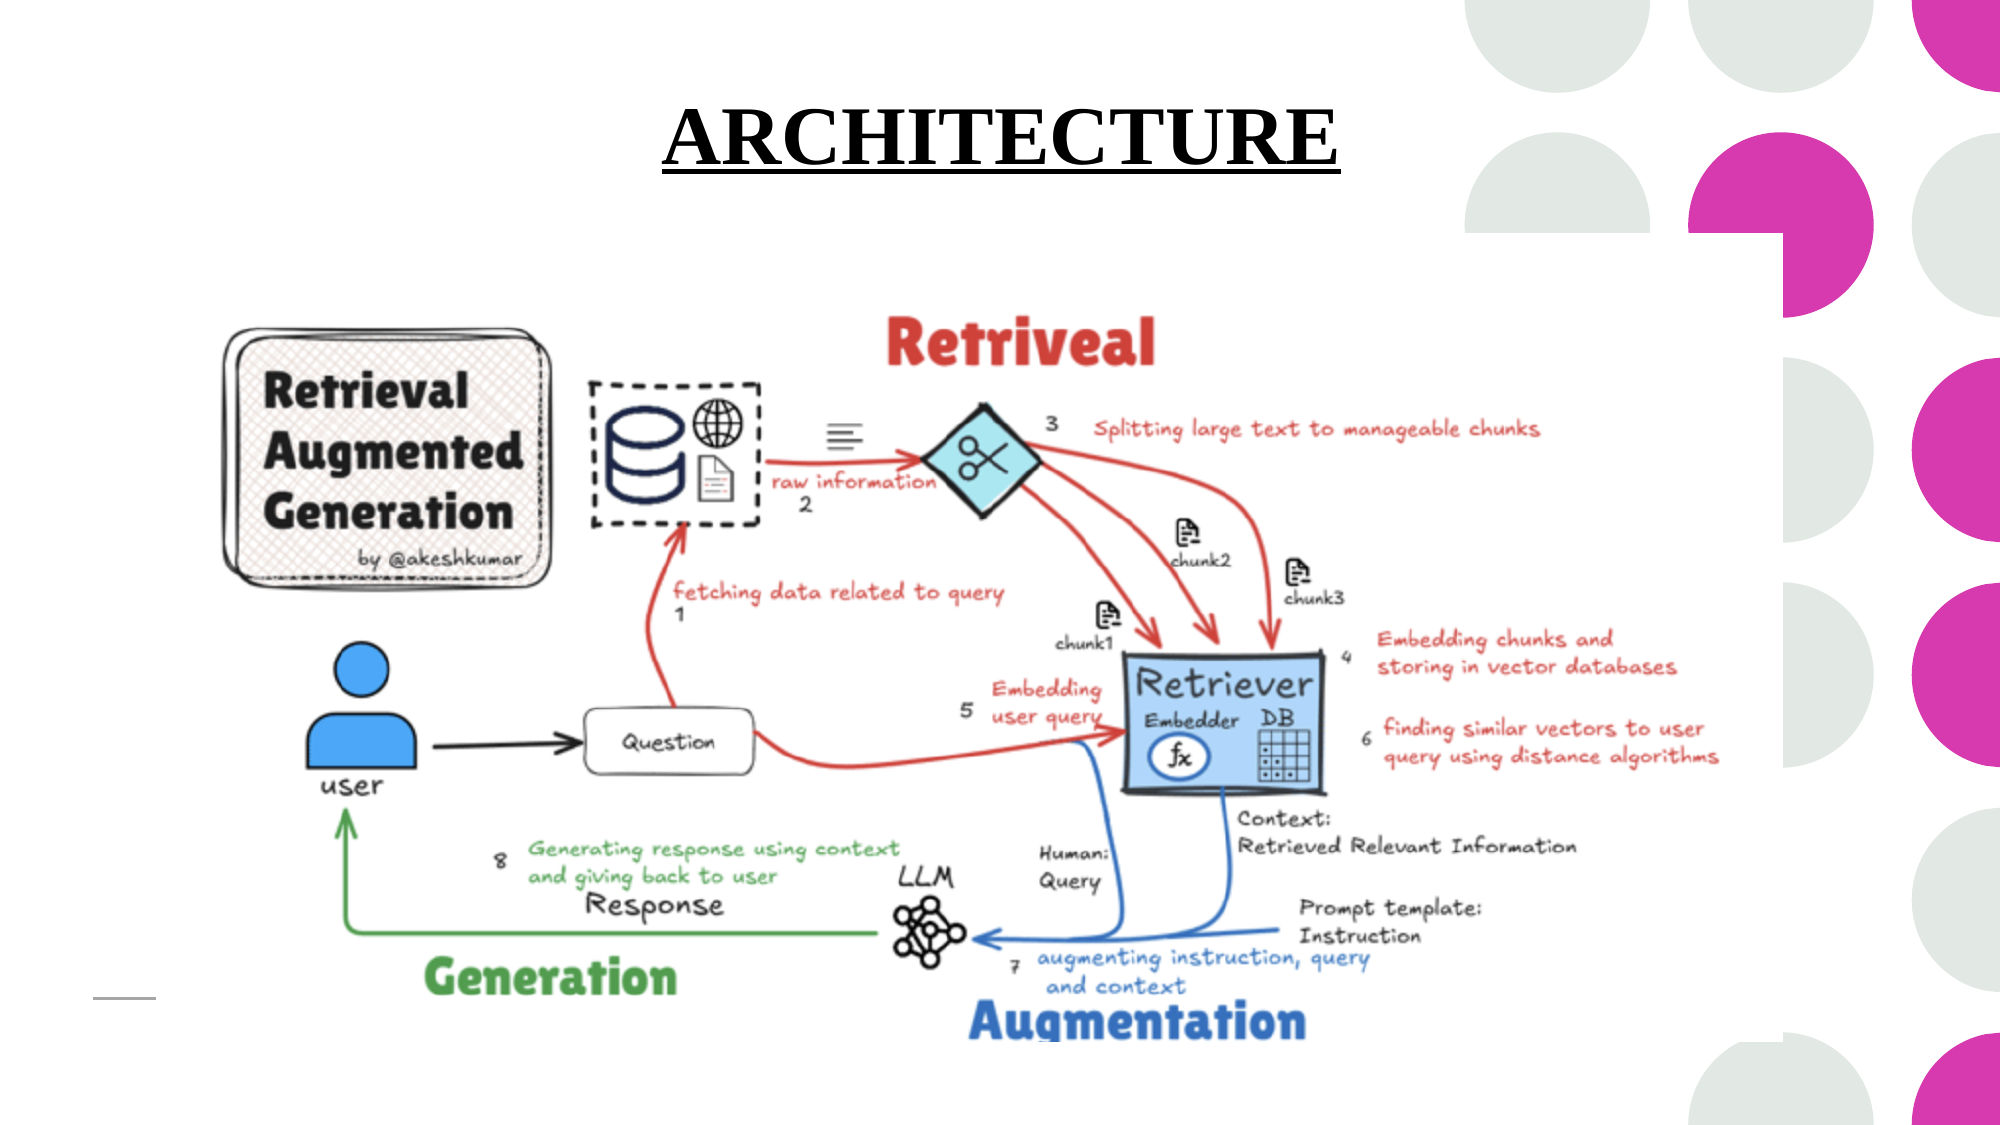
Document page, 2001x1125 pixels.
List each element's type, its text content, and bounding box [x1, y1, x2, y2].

text_box ARCHITECTURE [647, 73, 1648, 189]
picture [156, 233, 1783, 1042]
